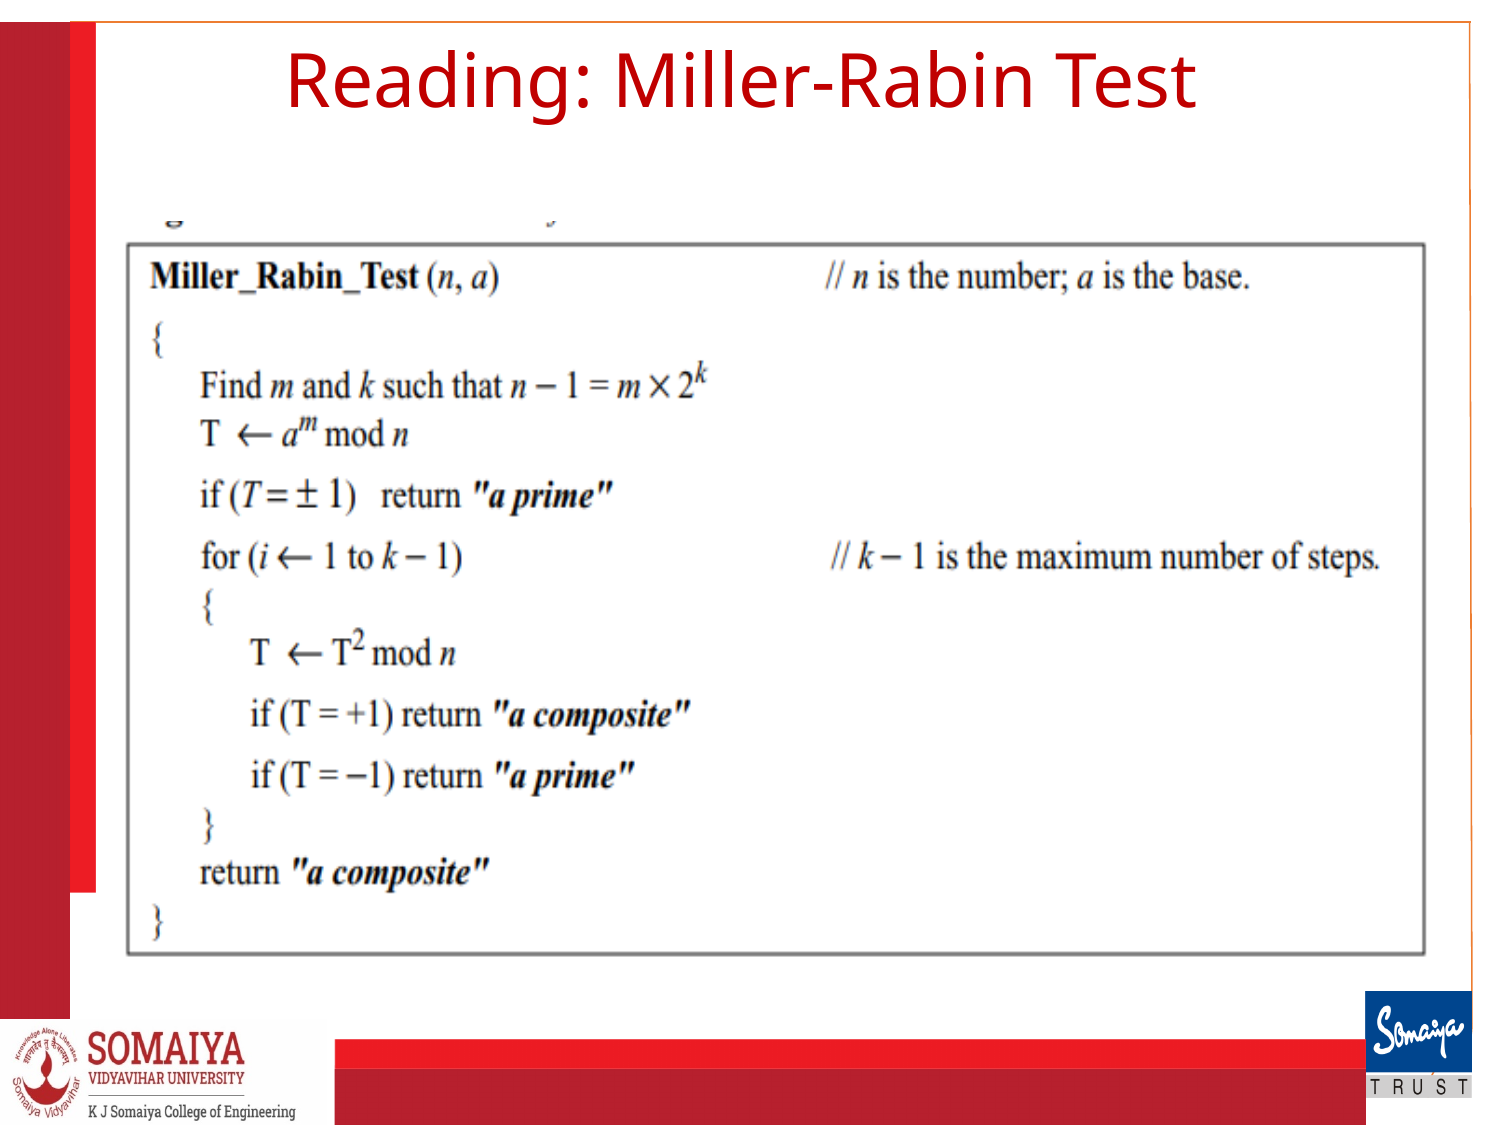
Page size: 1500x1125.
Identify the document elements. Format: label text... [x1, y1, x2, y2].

picture [1365, 991, 1472, 1098]
picture [0, 22, 327, 1125]
picture [119, 221, 1445, 971]
title Reading: Miller-Rabin Test [134, 35, 1349, 179]
picture [335, 1040, 1365, 1125]
